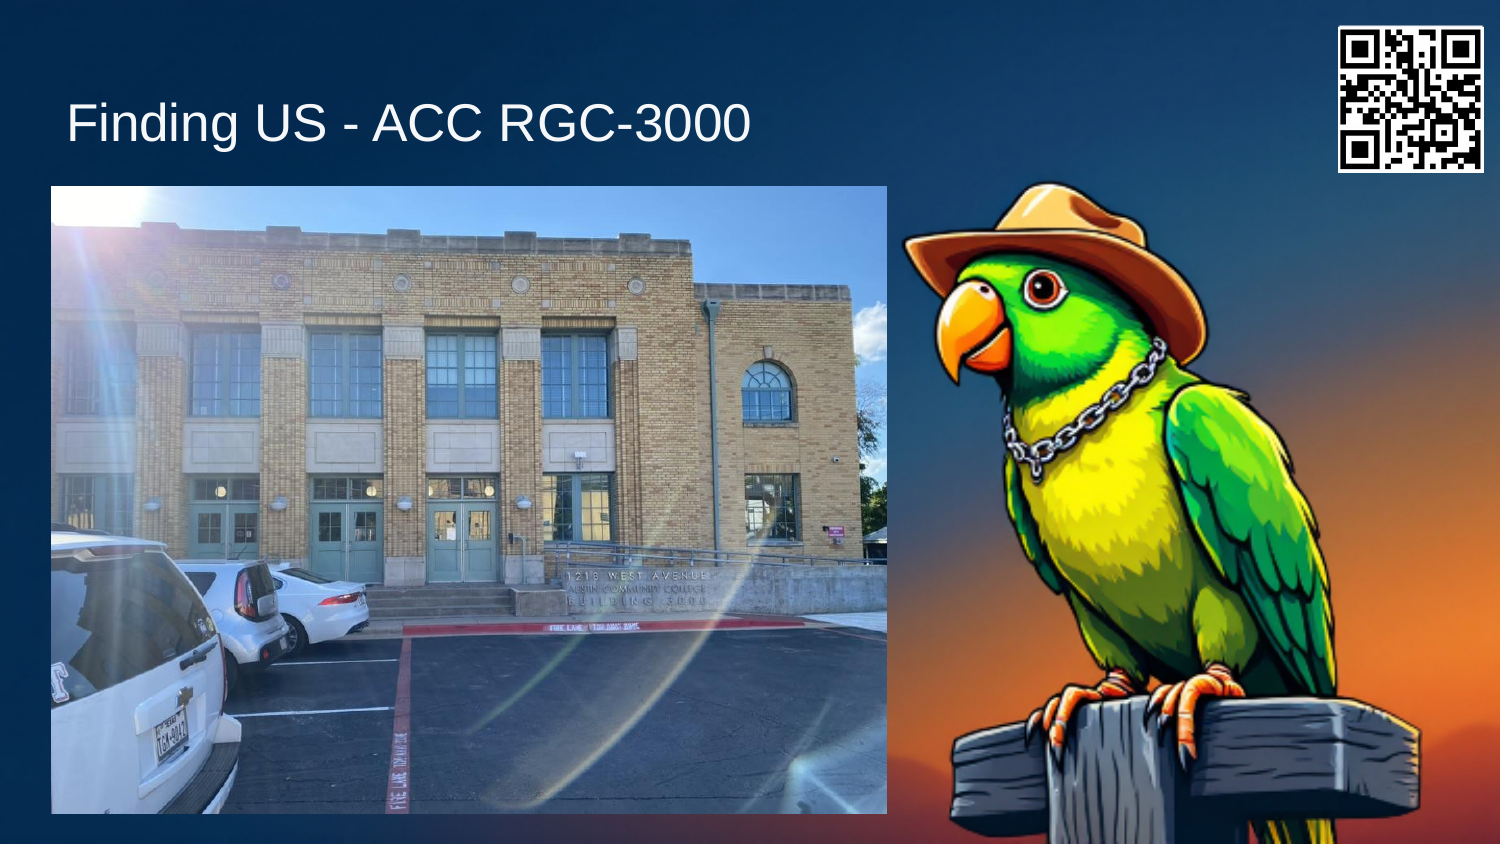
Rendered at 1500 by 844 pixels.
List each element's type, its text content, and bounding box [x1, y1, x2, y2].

title Finding US - ACC RGC-3000 [51, 72, 1333, 167]
picture [0, 0, 1500, 844]
